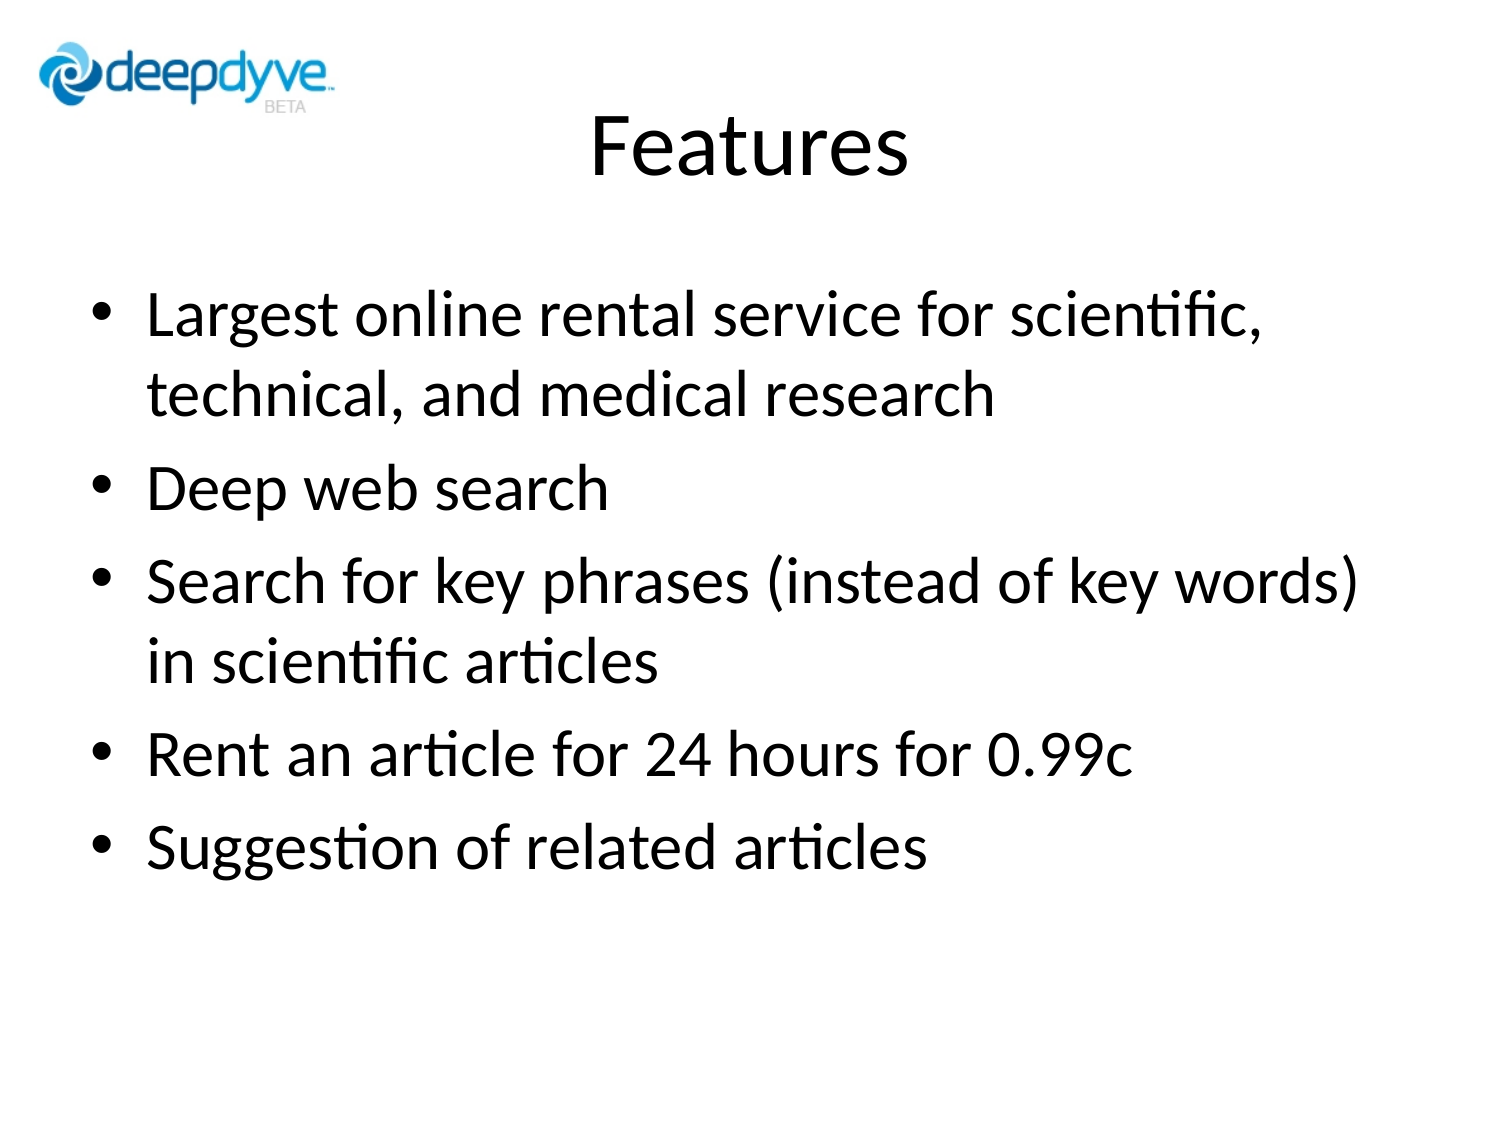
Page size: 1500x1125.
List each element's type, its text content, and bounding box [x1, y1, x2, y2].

list Largest online rental service for scientific, technical, and medical research Deep web search Search for key phrases (instead of key words) in scientific articles Rent an article for 24 hours for 0.99c Suggestion of related articles [75, 262, 1425, 1005]
title Features [75, 45, 1425, 233]
picture [37, 37, 340, 119]
